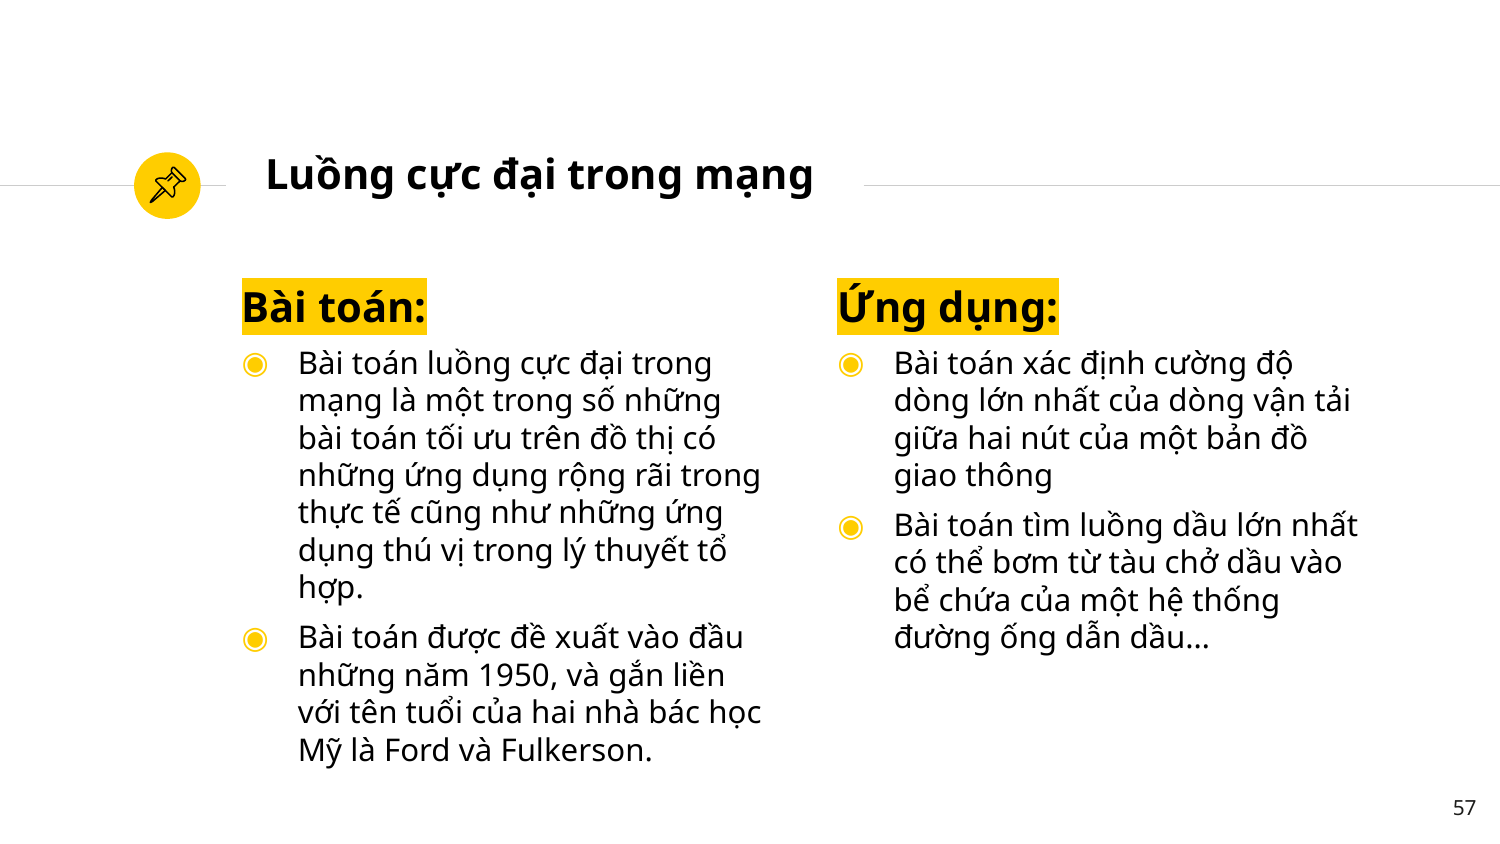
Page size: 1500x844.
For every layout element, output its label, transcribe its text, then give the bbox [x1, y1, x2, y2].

list Bài toán: Bài toán luồng cực đại trong mạng là một trong số những bài toán tối ưu trên đồ thị có những ứng dụng rộng rãi trong thực tế cũng như những ứng dụng thú vị trong lý thuyết tổ hợp. Bài toán được đề xuất vào đầu những năm 1950, và gắn liền với tên tuổi của hai nhà bác học Mỹ là Ford và Fulkerson. [226, 265, 789, 796]
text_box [150, 166, 186, 203]
title Luồng cực đại trong mạng [226, 136, 854, 209]
slide_number 57 [1401, 779, 1492, 844]
list Ứng dụng: Bài toán xác định cường độ dòng lớn nhất của dòng vận tải giữa hai nút của một bản đồ giao thông Bài toán tìm luồng dầu lớn nhất có thể bơm từ tàu chở dầu vào bể chứa của một hệ thống đường ống dẫn dầu… [822, 265, 1385, 796]
